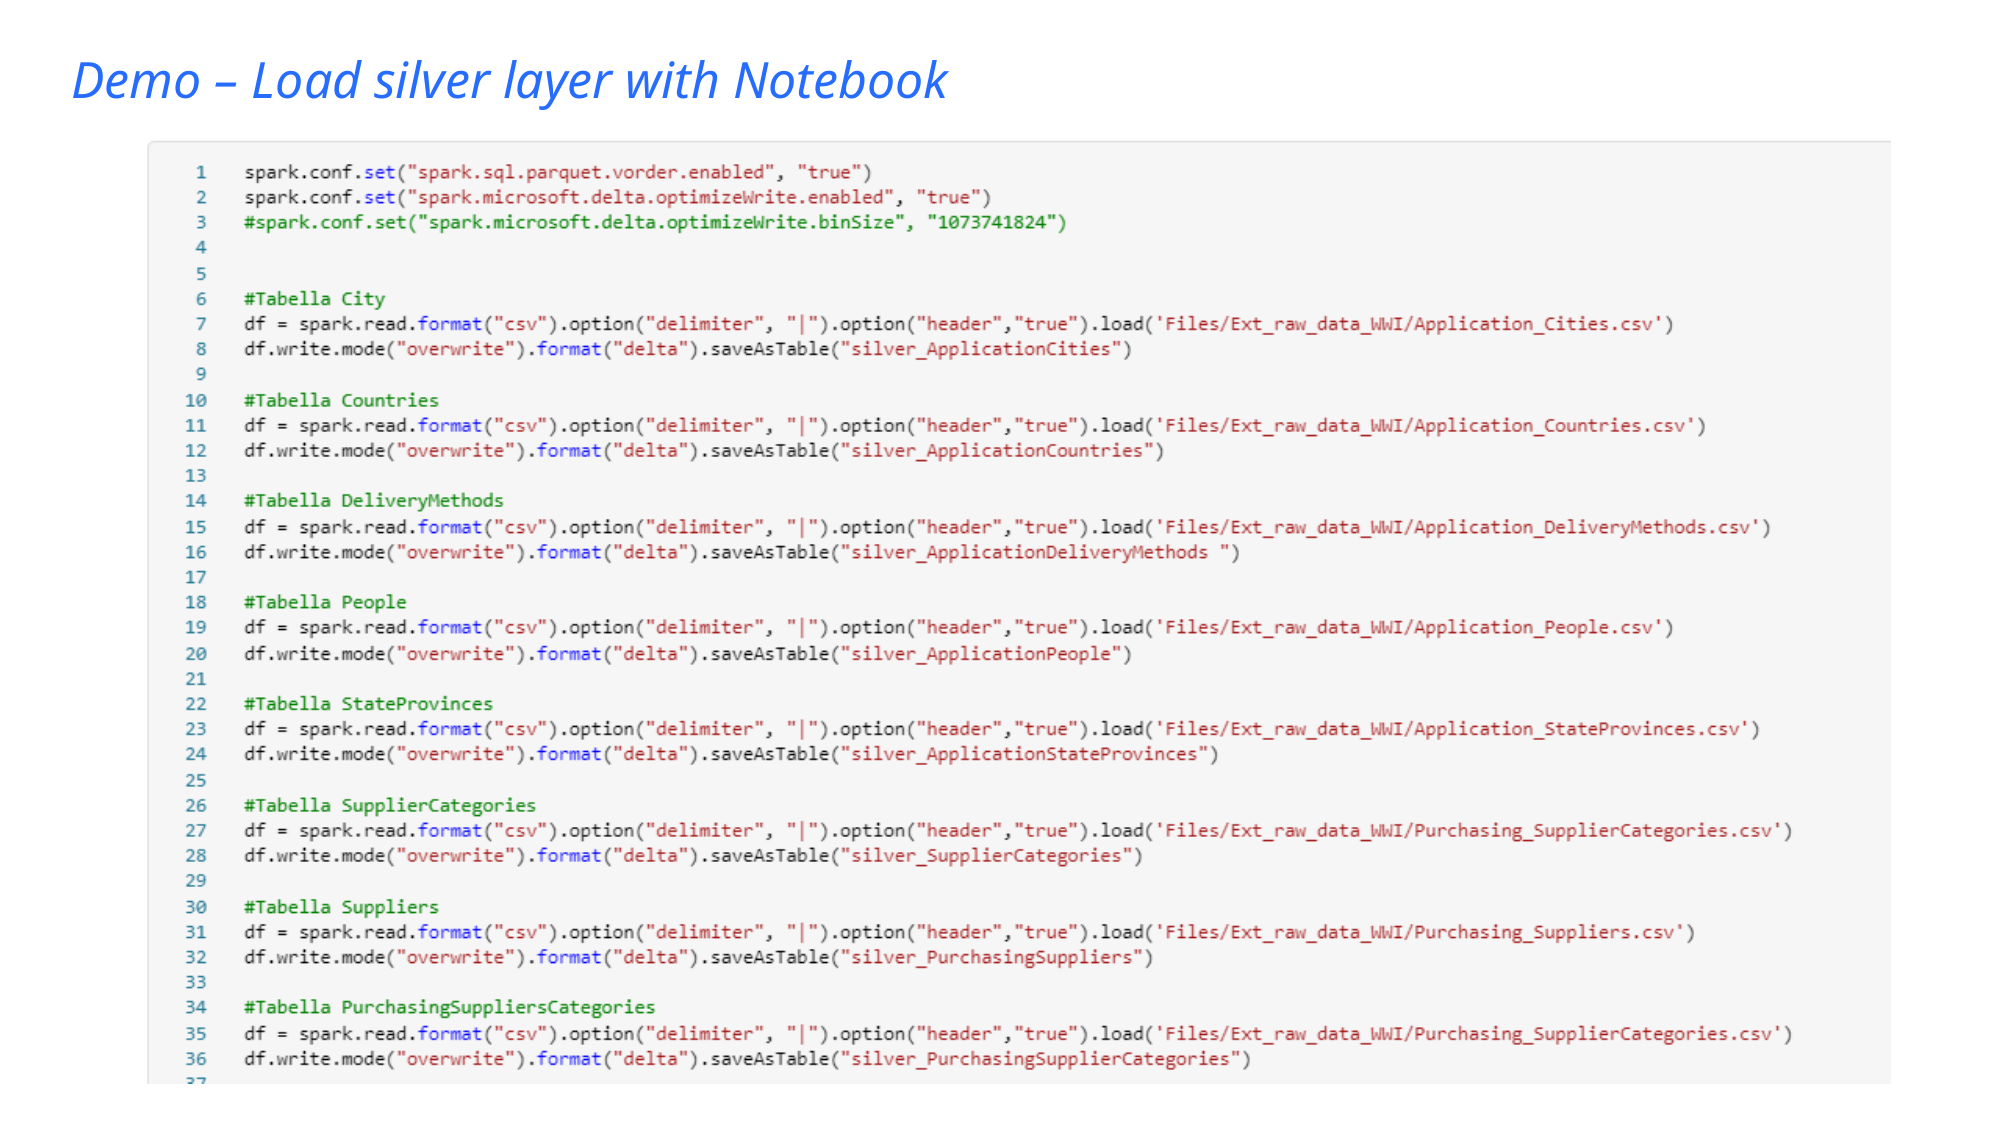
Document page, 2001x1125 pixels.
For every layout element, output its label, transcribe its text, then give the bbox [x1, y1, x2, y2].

text_box Demo – Load silver layer with Notebook [56, 41, 1636, 117]
picture [146, 138, 1891, 1084]
